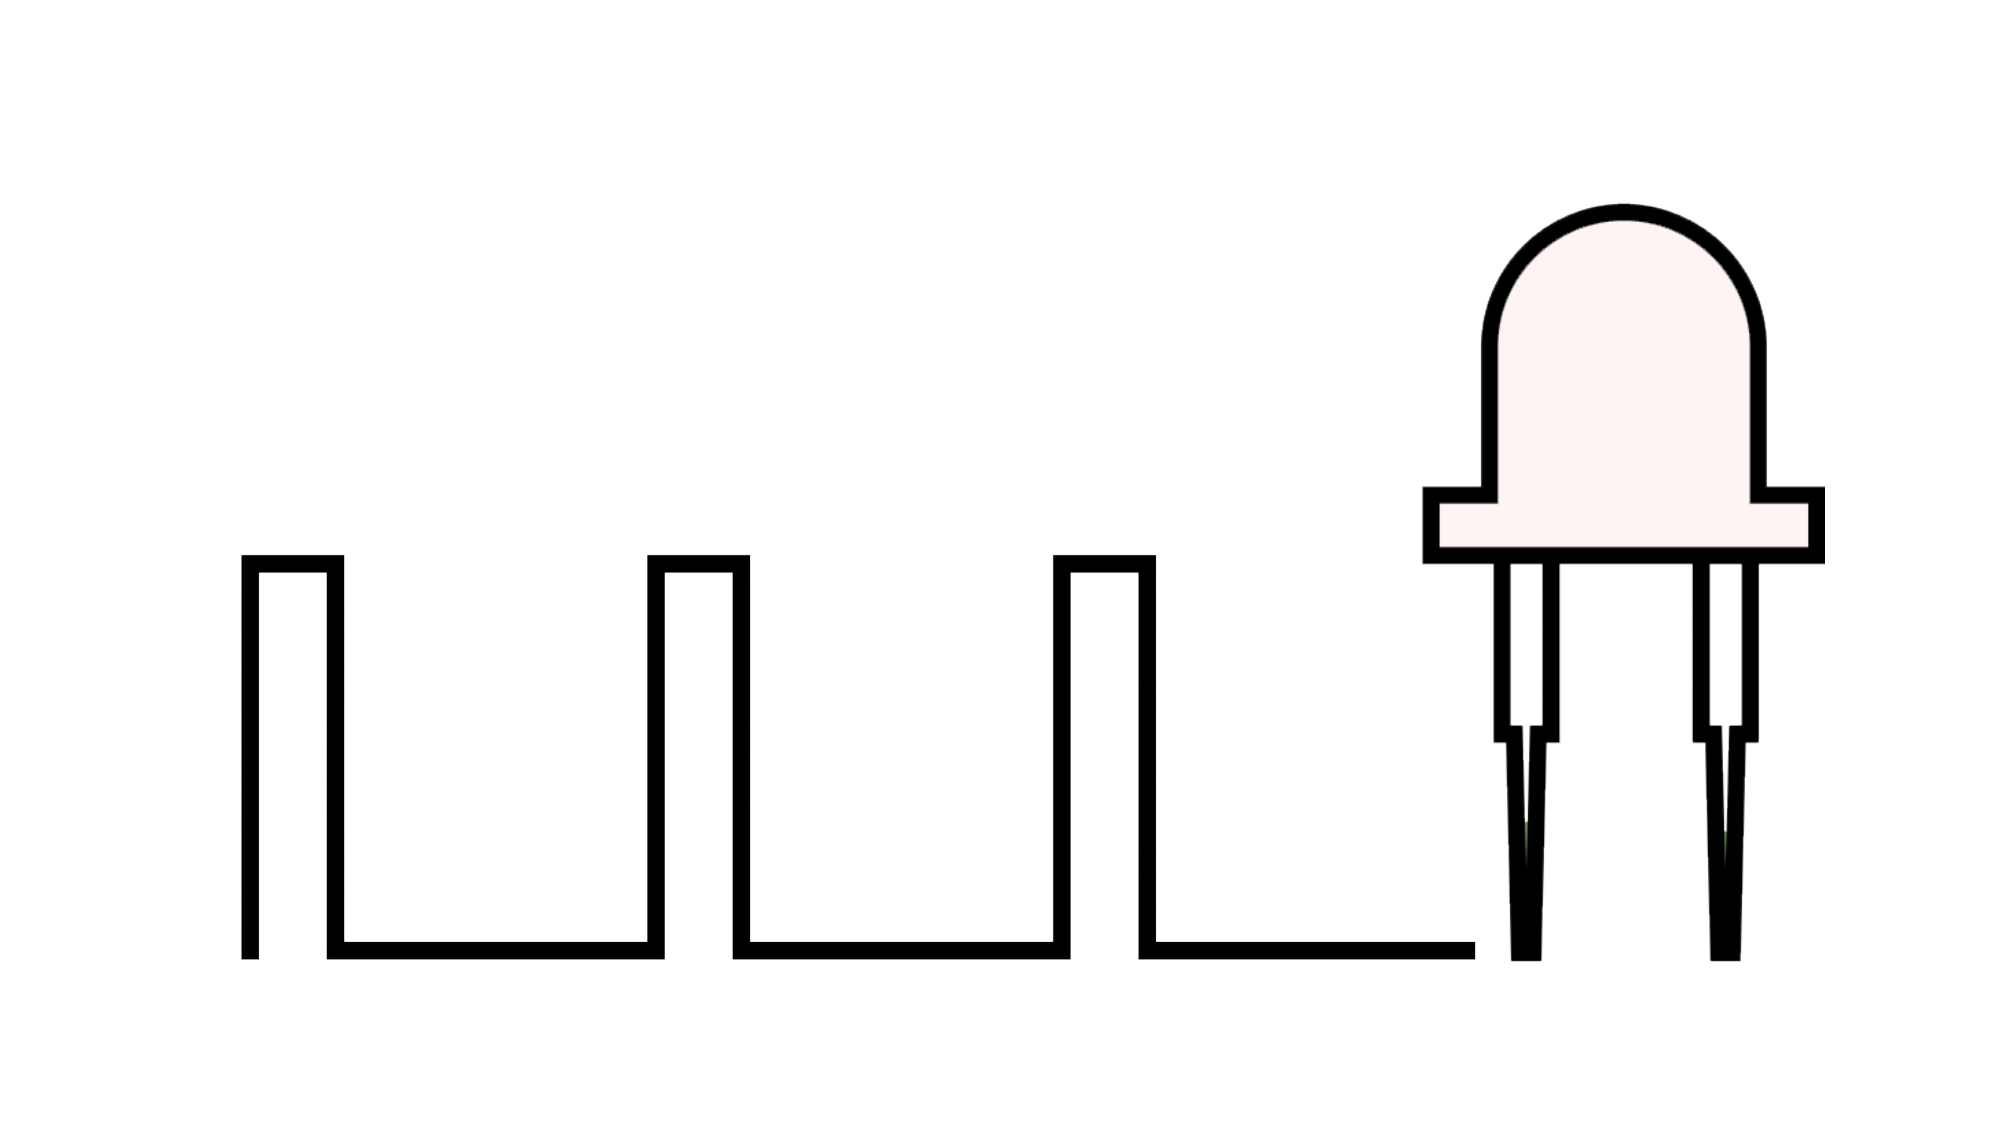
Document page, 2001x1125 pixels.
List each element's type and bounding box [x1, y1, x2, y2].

picture [174, 149, 1825, 975]
